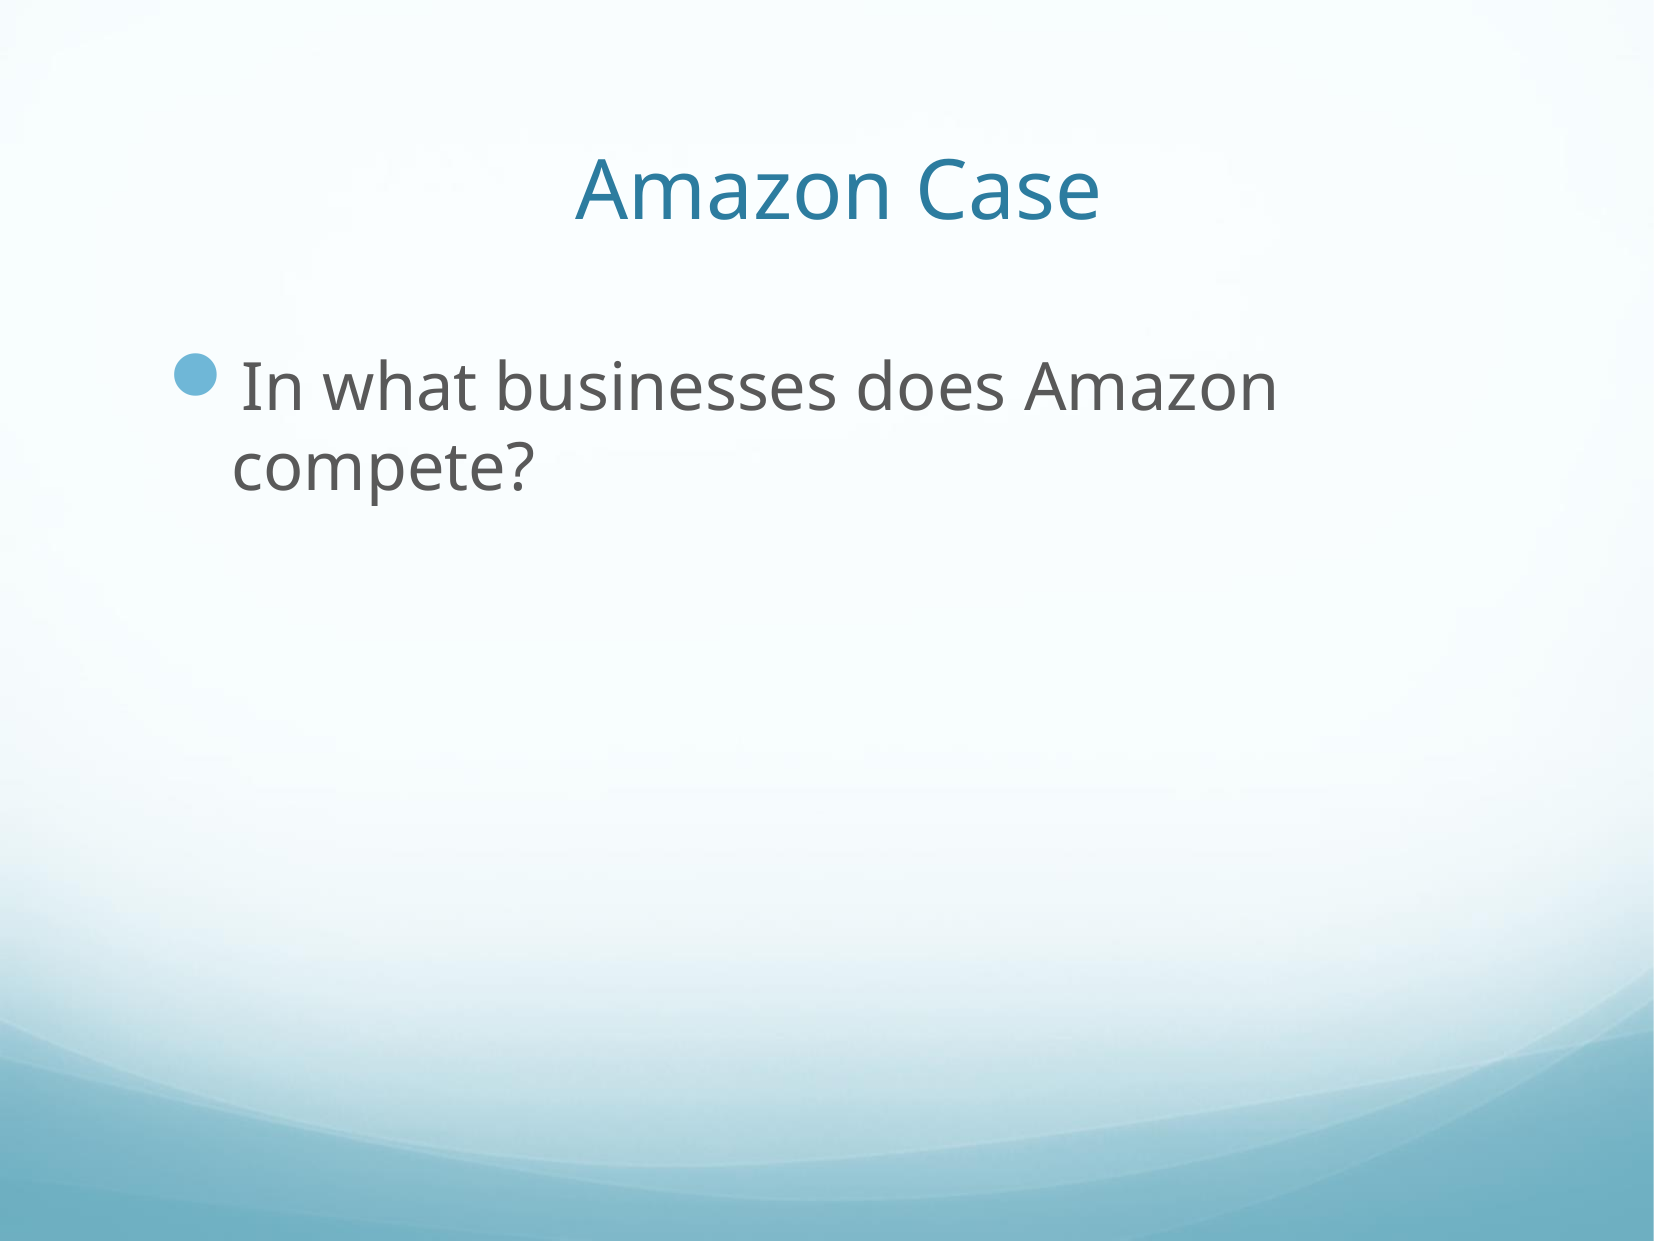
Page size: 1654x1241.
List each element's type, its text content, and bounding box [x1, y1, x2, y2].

list In what businesses does Amazon compete? [151, 335, 1565, 1241]
picture [0, 0, 1654, 1241]
title Amazon Case [64, 52, 1615, 246]
